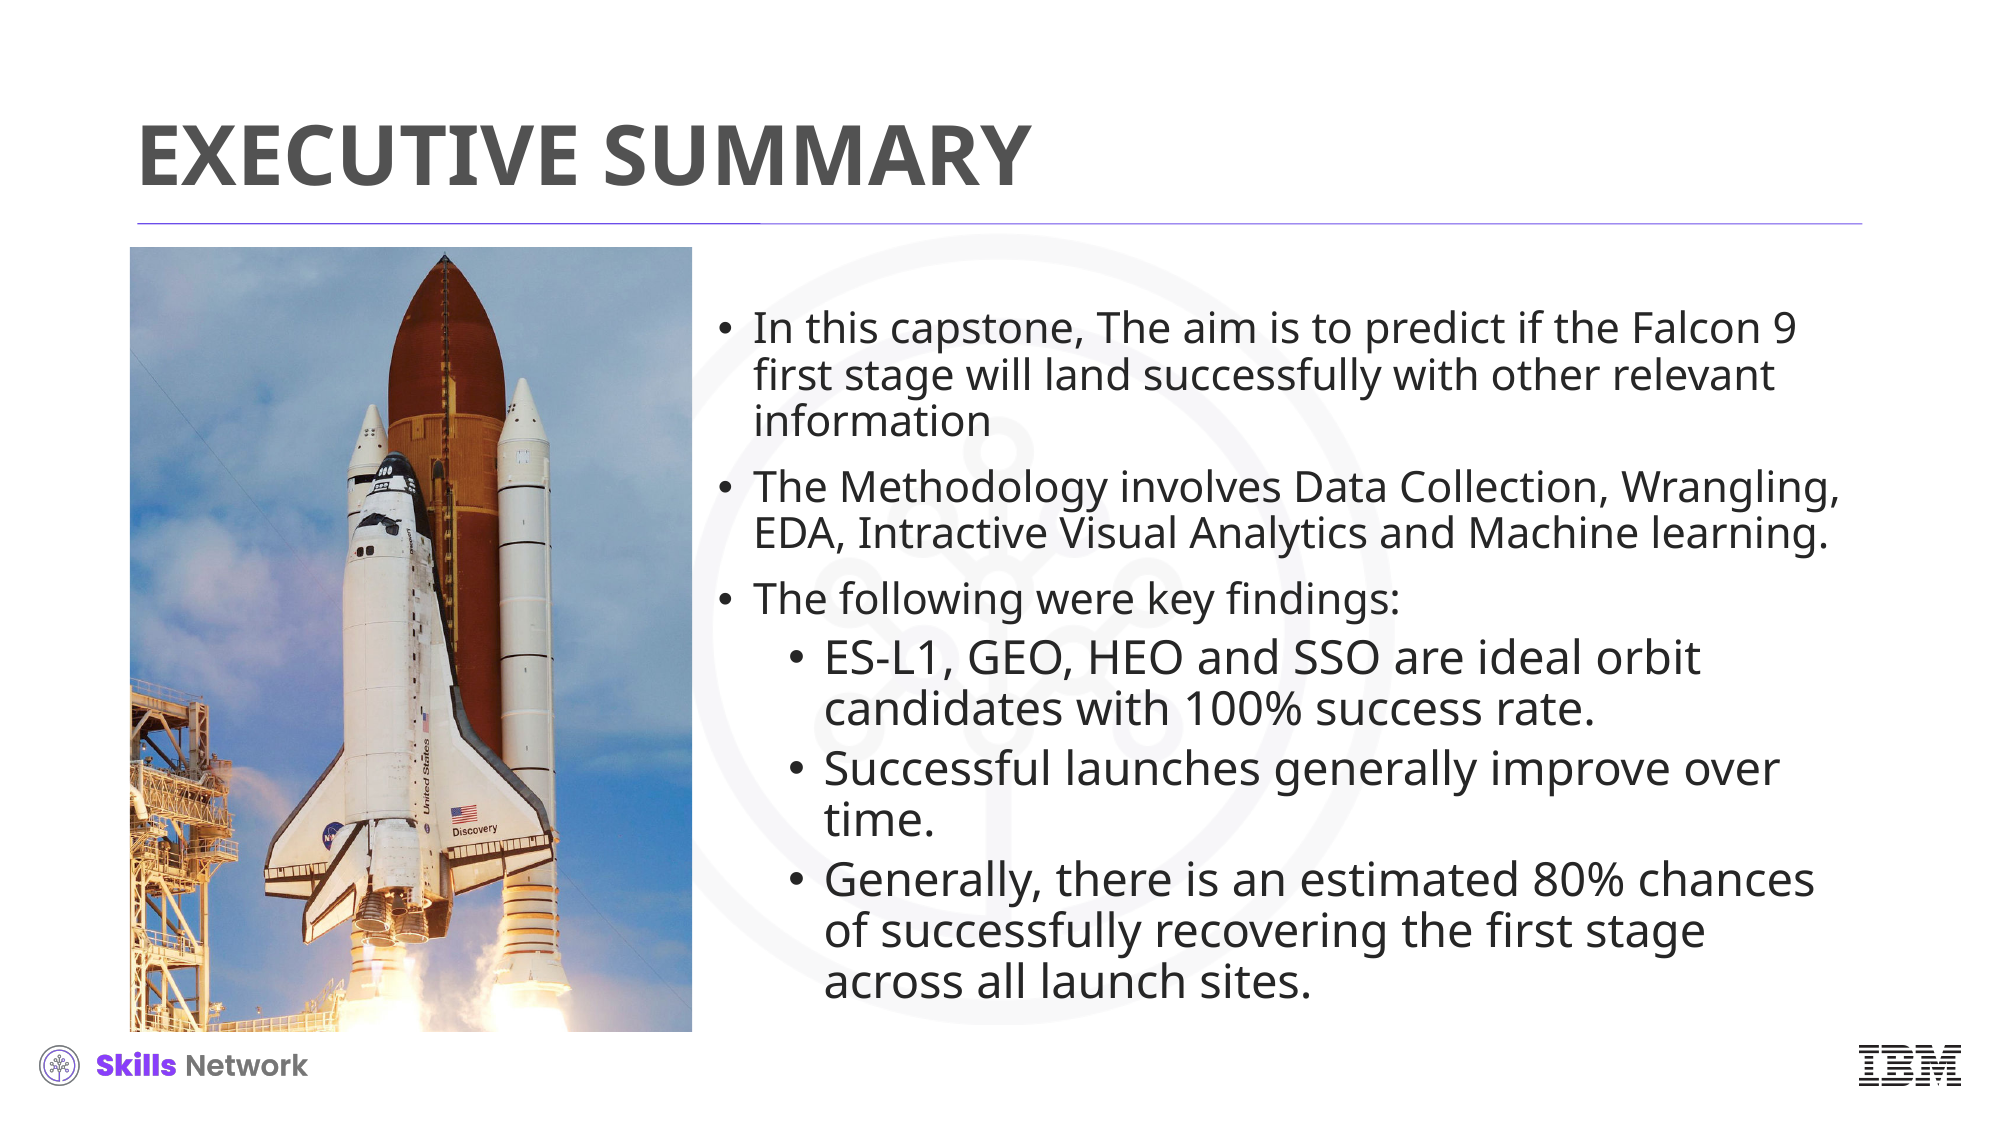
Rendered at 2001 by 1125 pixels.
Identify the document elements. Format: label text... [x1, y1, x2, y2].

text_box In this capstone, The aim is to predict if the Falcon 9 first stage will land successfully with other relevant information The Methodology involves Data Collection, Wrangling, EDA, Intractive Visual Analytics and Machine learning. The following were key findings: ES-L1, GEO, HEO and SSO are ideal orbit candidates with 100% success rate. Successful launches generally improve over time. Generally, there is an estimated 80% chances of successfully recovering the first stage across all launch sites. [702, 299, 1863, 1032]
title EXECUTIVE SUMMARY [120, 50, 1526, 268]
picture [129, 247, 703, 1033]
picture [39, 1045, 308, 1086]
picture [1859, 1045, 1961, 1086]
